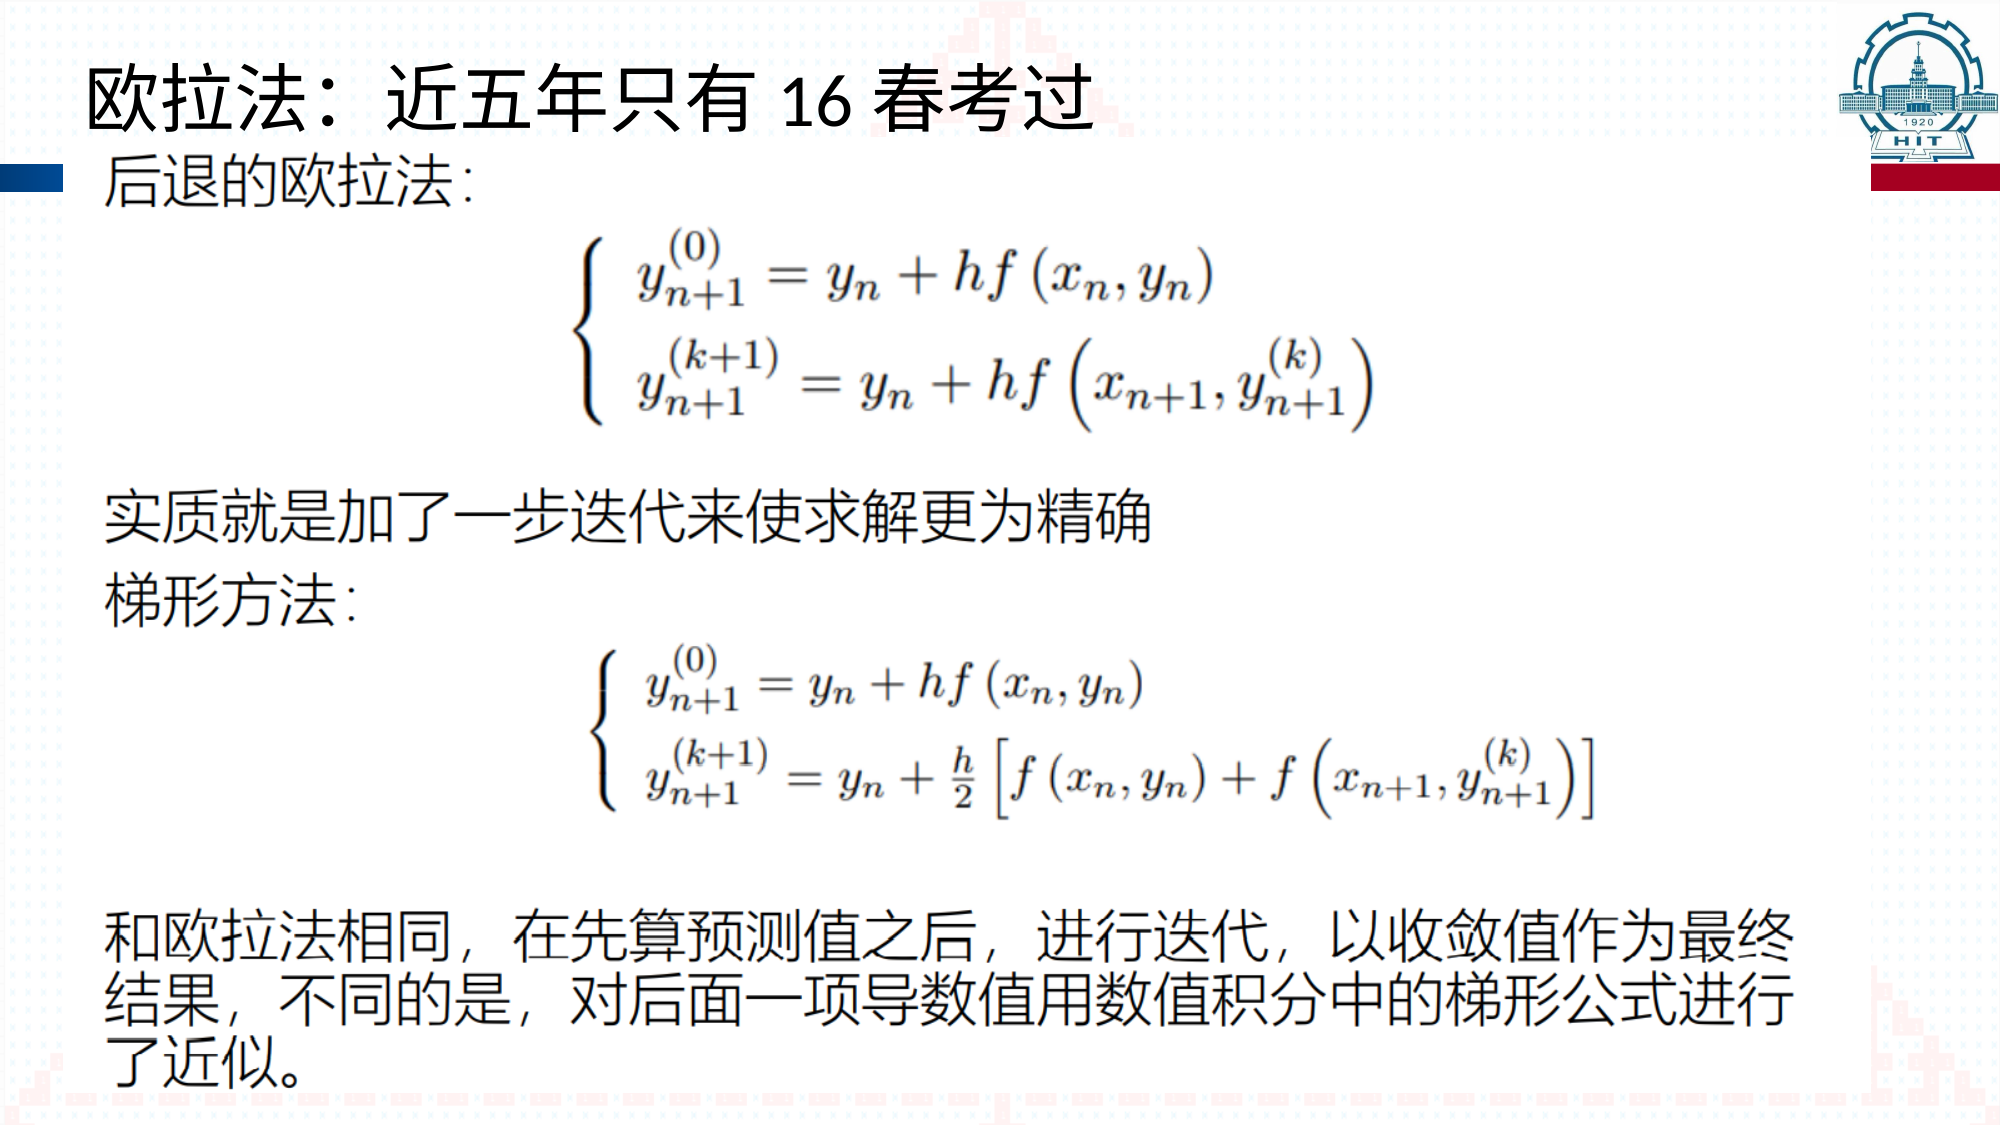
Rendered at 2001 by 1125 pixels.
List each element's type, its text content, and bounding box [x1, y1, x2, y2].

picture [63, 0, 1999, 1093]
text_box 欧拉法：近五年只有16春考过 [70, 44, 1161, 137]
